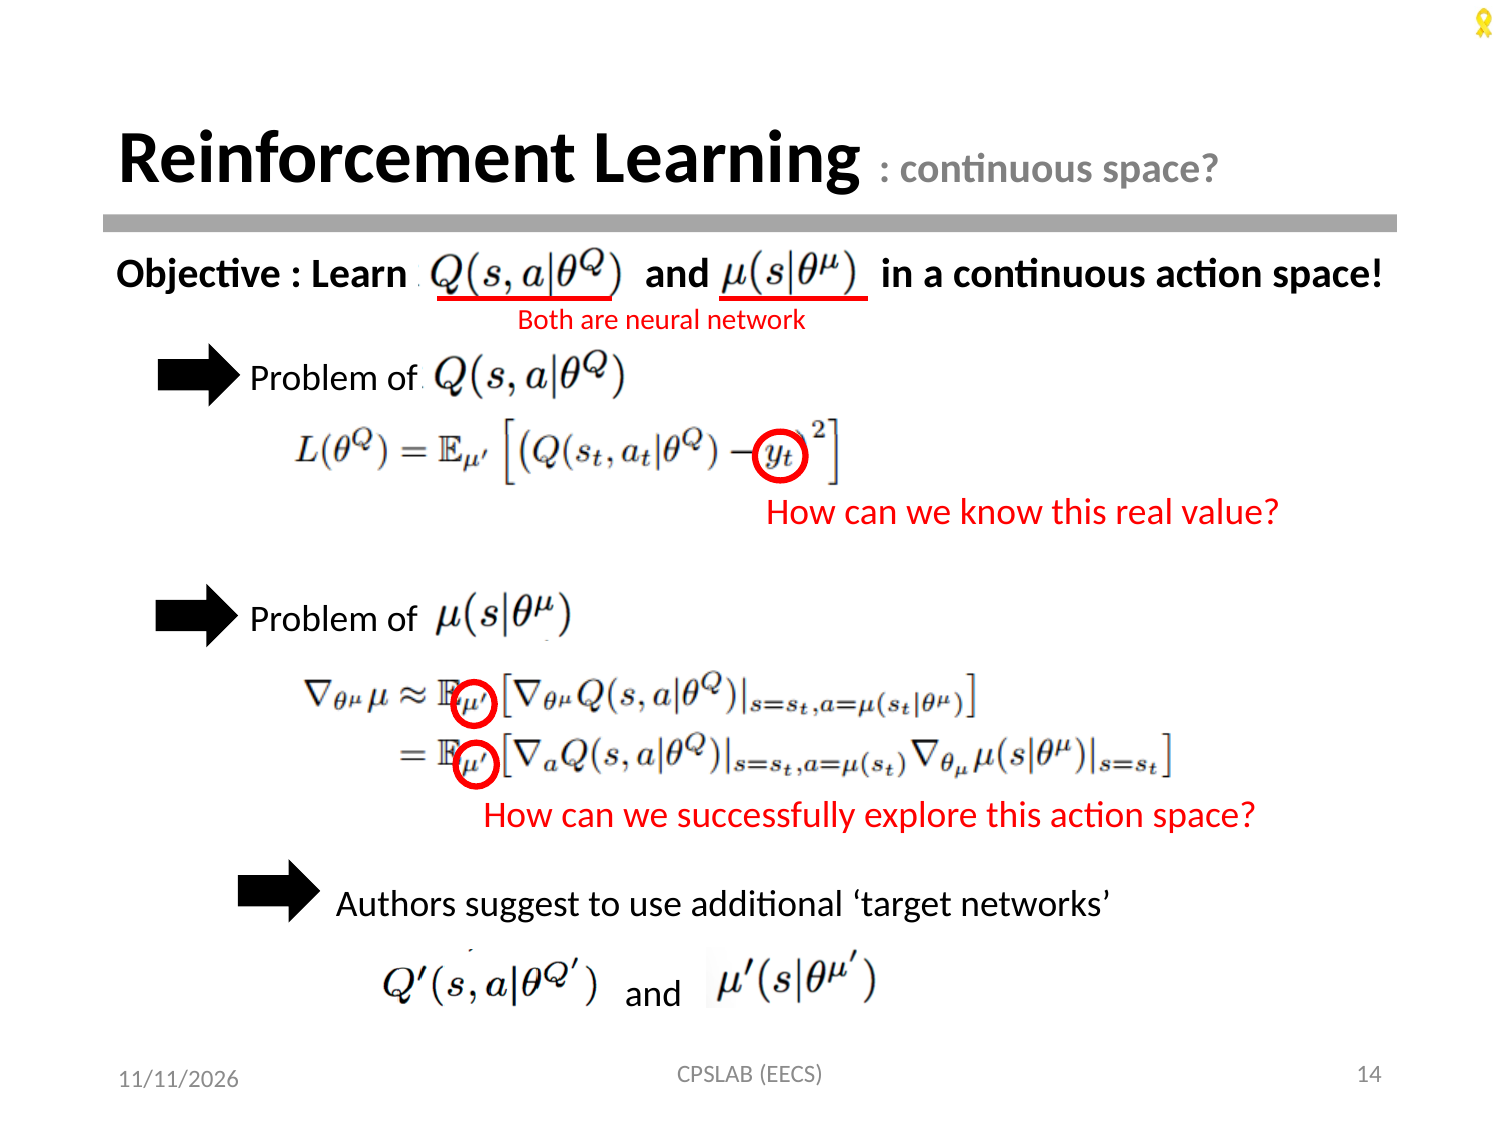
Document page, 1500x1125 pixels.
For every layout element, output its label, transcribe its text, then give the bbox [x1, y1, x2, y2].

text_box Problem of [235, 586, 434, 647]
slide_number 14 [1059, 1042, 1397, 1103]
text_box [155, 583, 239, 648]
title Reinforcement Learning : continuous space? [103, 84, 1397, 233]
picture [433, 582, 578, 641]
text_box How can we know this real value? [742, 479, 1296, 540]
picture [418, 244, 636, 301]
picture [290, 411, 844, 493]
text_box Authors suggest to use additional ‘target networks’ and [321, 826, 1127, 1022]
picture [422, 346, 639, 404]
text_box [157, 343, 241, 407]
text_box [237, 859, 321, 923]
picture [1474, 6, 1493, 39]
text_box Problem of [235, 345, 434, 405]
picture [291, 658, 1185, 787]
text_box Both are neural network [502, 292, 822, 343]
picture [375, 949, 607, 1009]
text_box How can we successfully explore this action space? [318, 782, 1479, 842]
picture [706, 947, 884, 1009]
footer CPSLAB (EECS) [496, 1042, 1004, 1103]
slide_number 2016. 4. 15. [102, 1047, 441, 1108]
picture [719, 240, 863, 298]
text_box Objective : Learn and in a continuous action space! [101, 237, 1401, 303]
